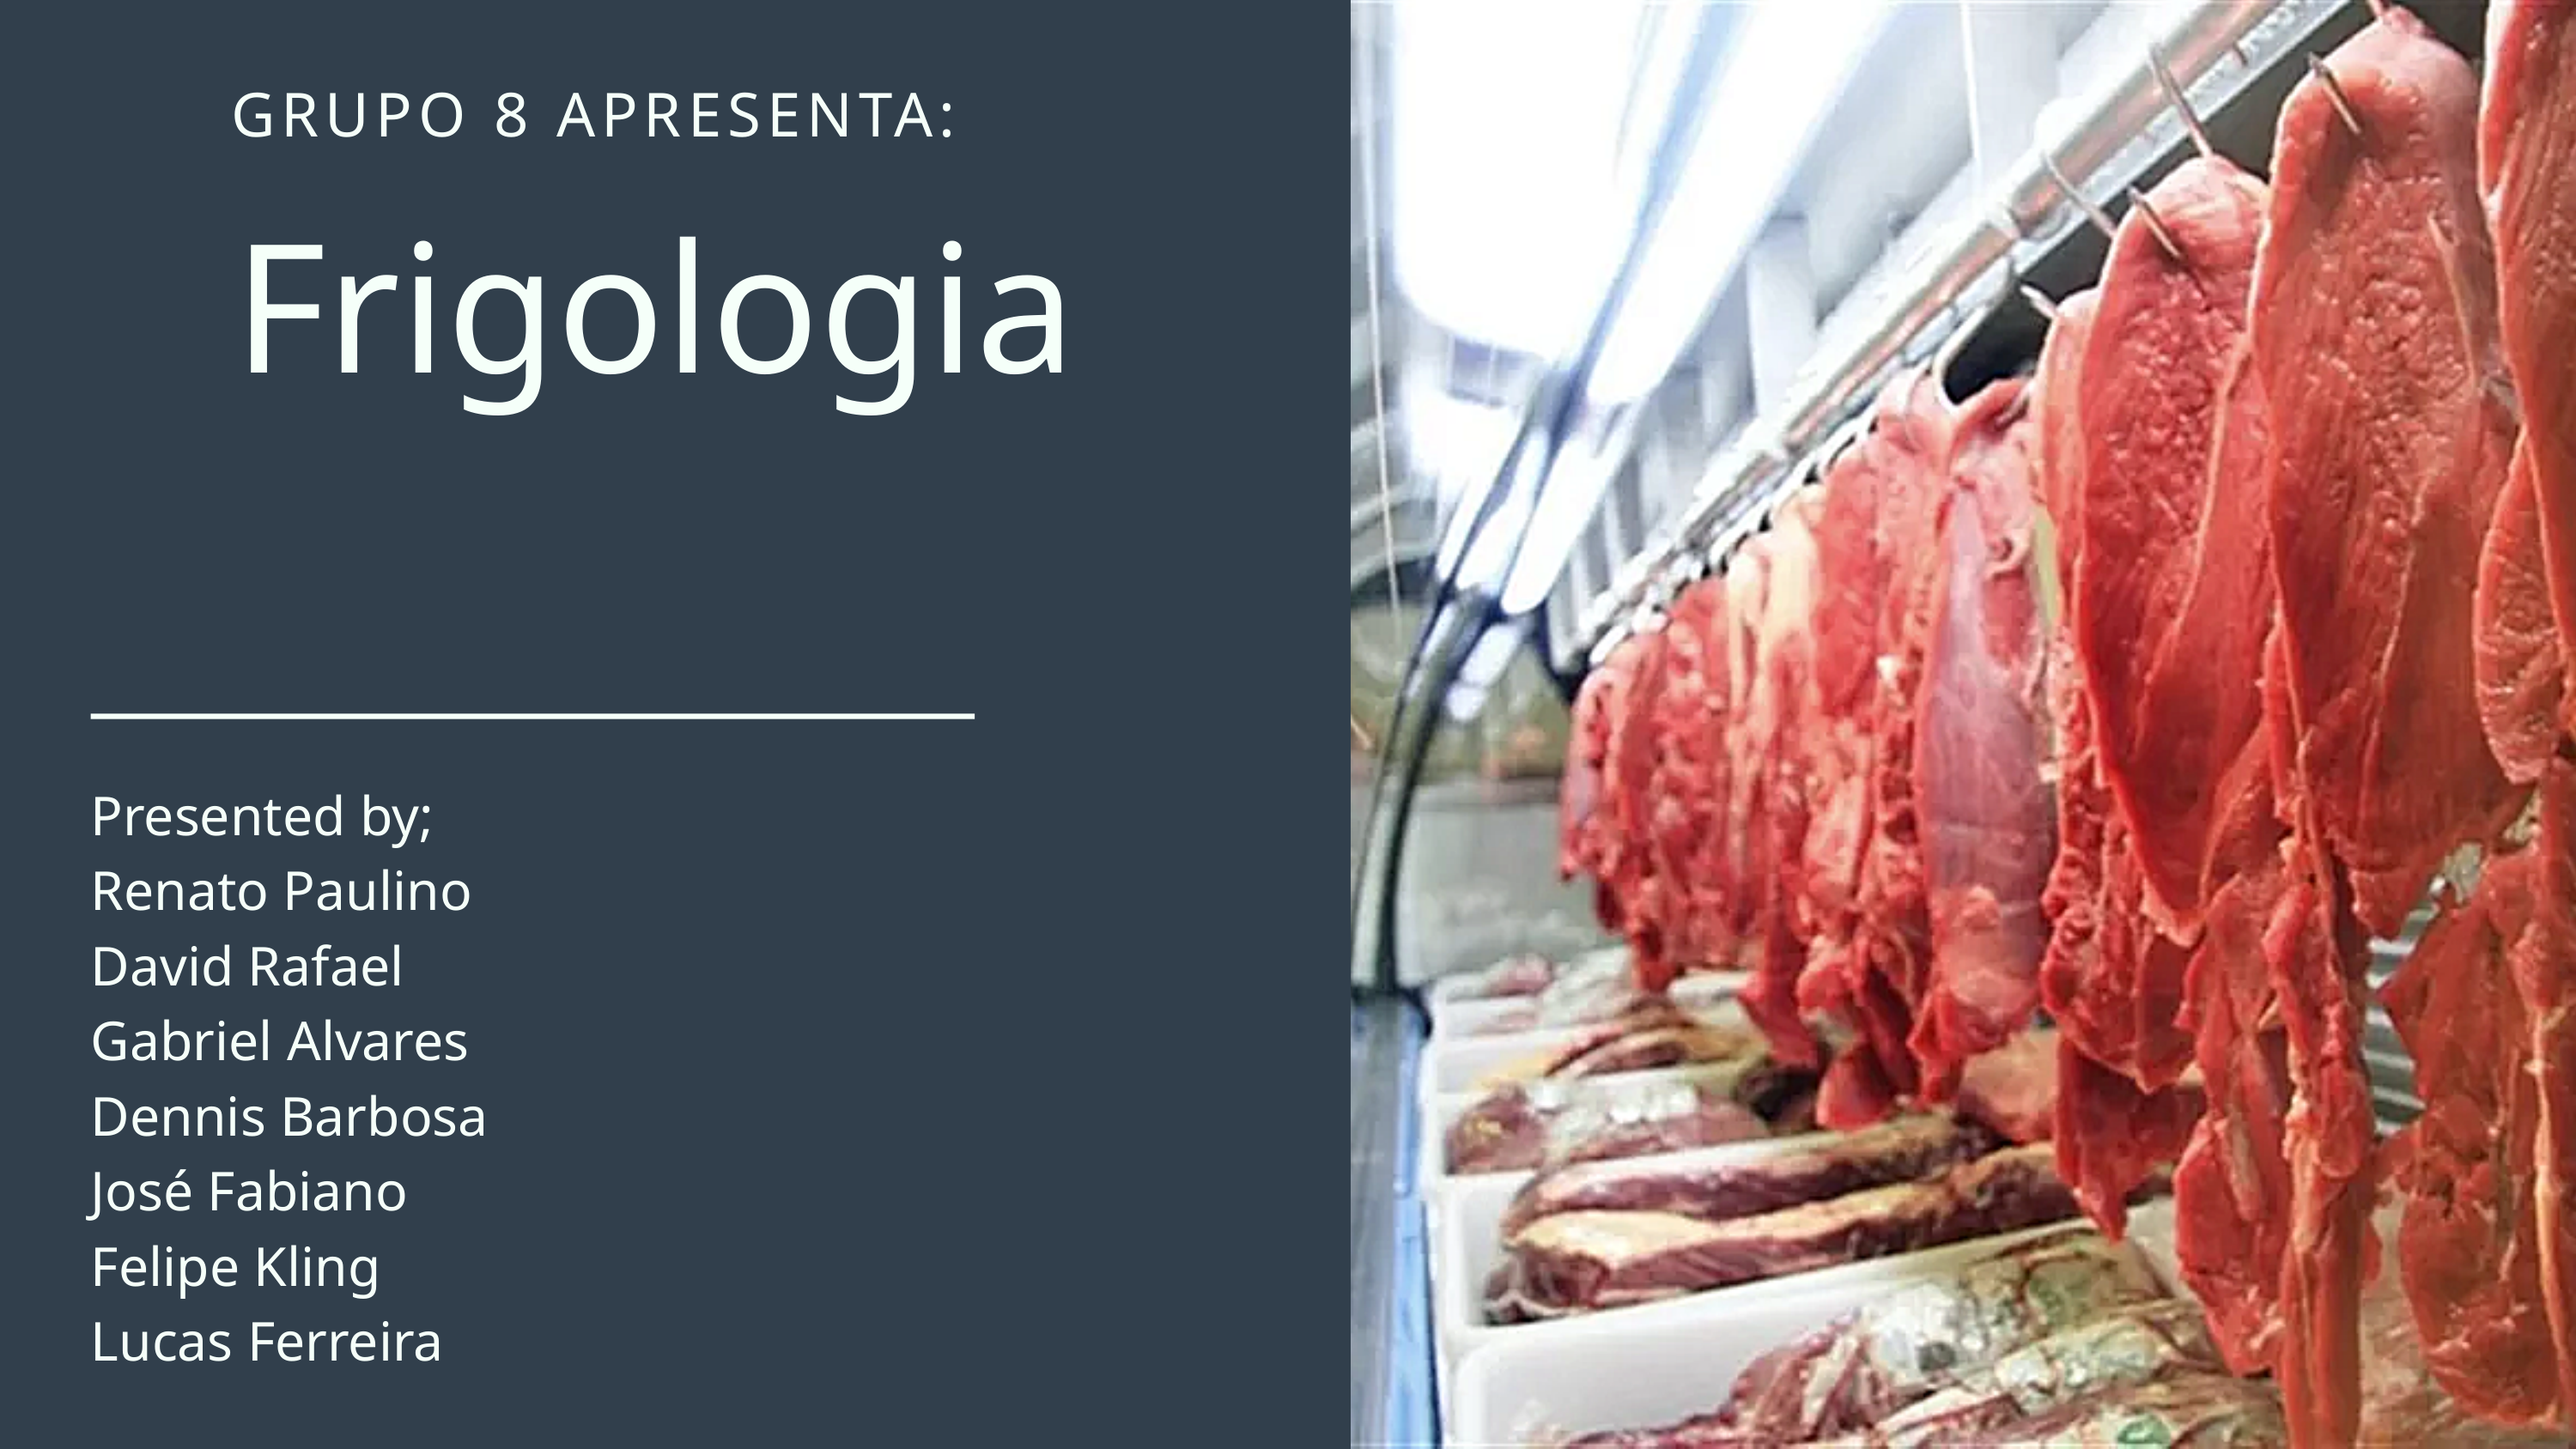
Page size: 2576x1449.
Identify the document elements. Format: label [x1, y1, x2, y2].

picture [1350, 0, 2576, 1449]
text_box [0, 75, 1352, 419]
text_box [90, 712, 1098, 1368]
